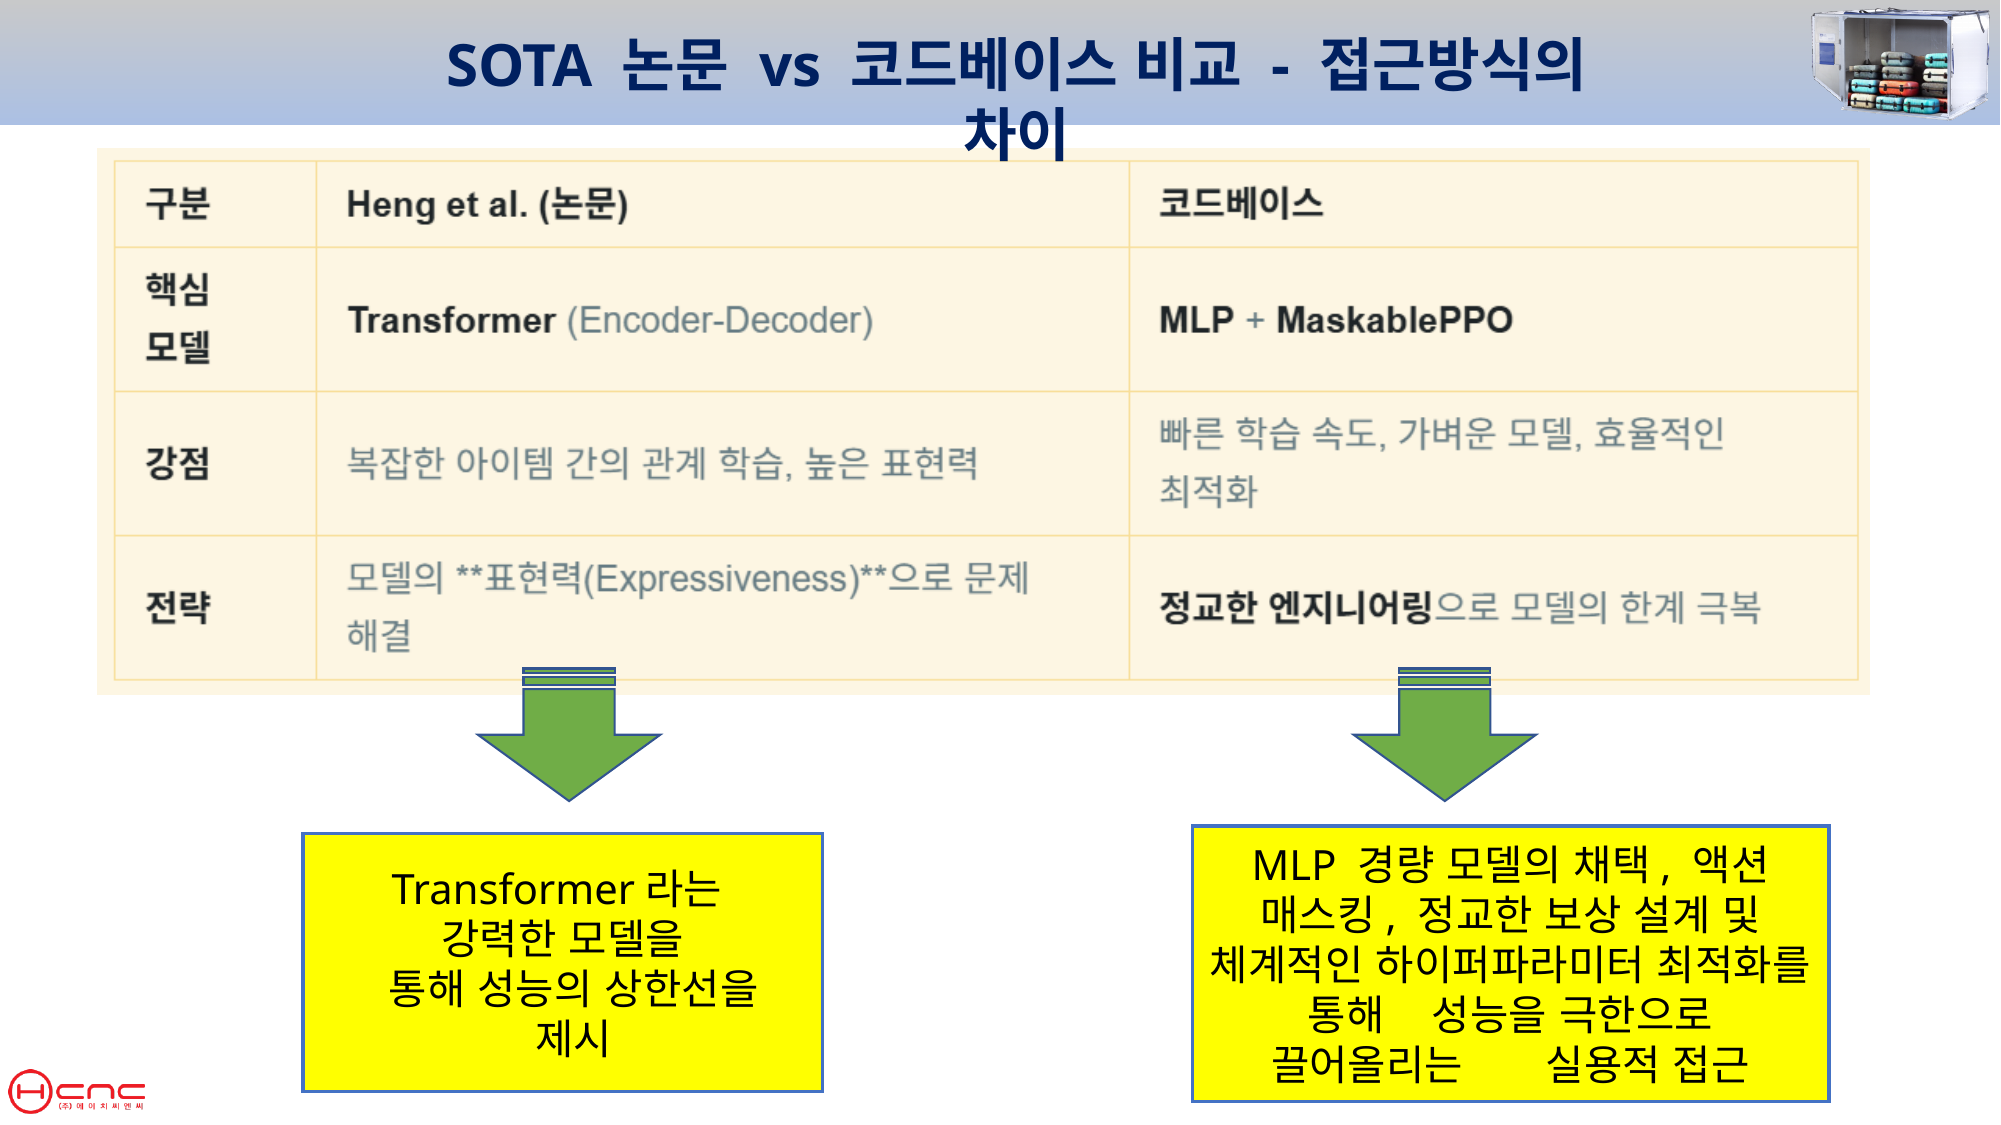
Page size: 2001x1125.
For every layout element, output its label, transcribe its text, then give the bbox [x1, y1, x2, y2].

text_box SOTA 논문 vs 코드베이스 비교 - 접근방식의 차이 [388, 27, 1645, 148]
text_box Transformer라는 강력한 모델을 통해 성능의 상한선을 제시 [302, 833, 823, 1092]
picture [1808, 2, 1993, 127]
text_box MLP 경량 모델의 채택, 액션 매스킹, 정교한 보상 설계 및 체계적인 하이퍼파라미터 최적화를 통해 성능을 극한으로 끌어올리는 실용적 접근 [1192, 825, 1829, 1102]
text_box [474, 695, 664, 803]
text_box [1350, 695, 1540, 803]
picture [8, 1069, 145, 1114]
picture [97, 148, 1870, 695]
